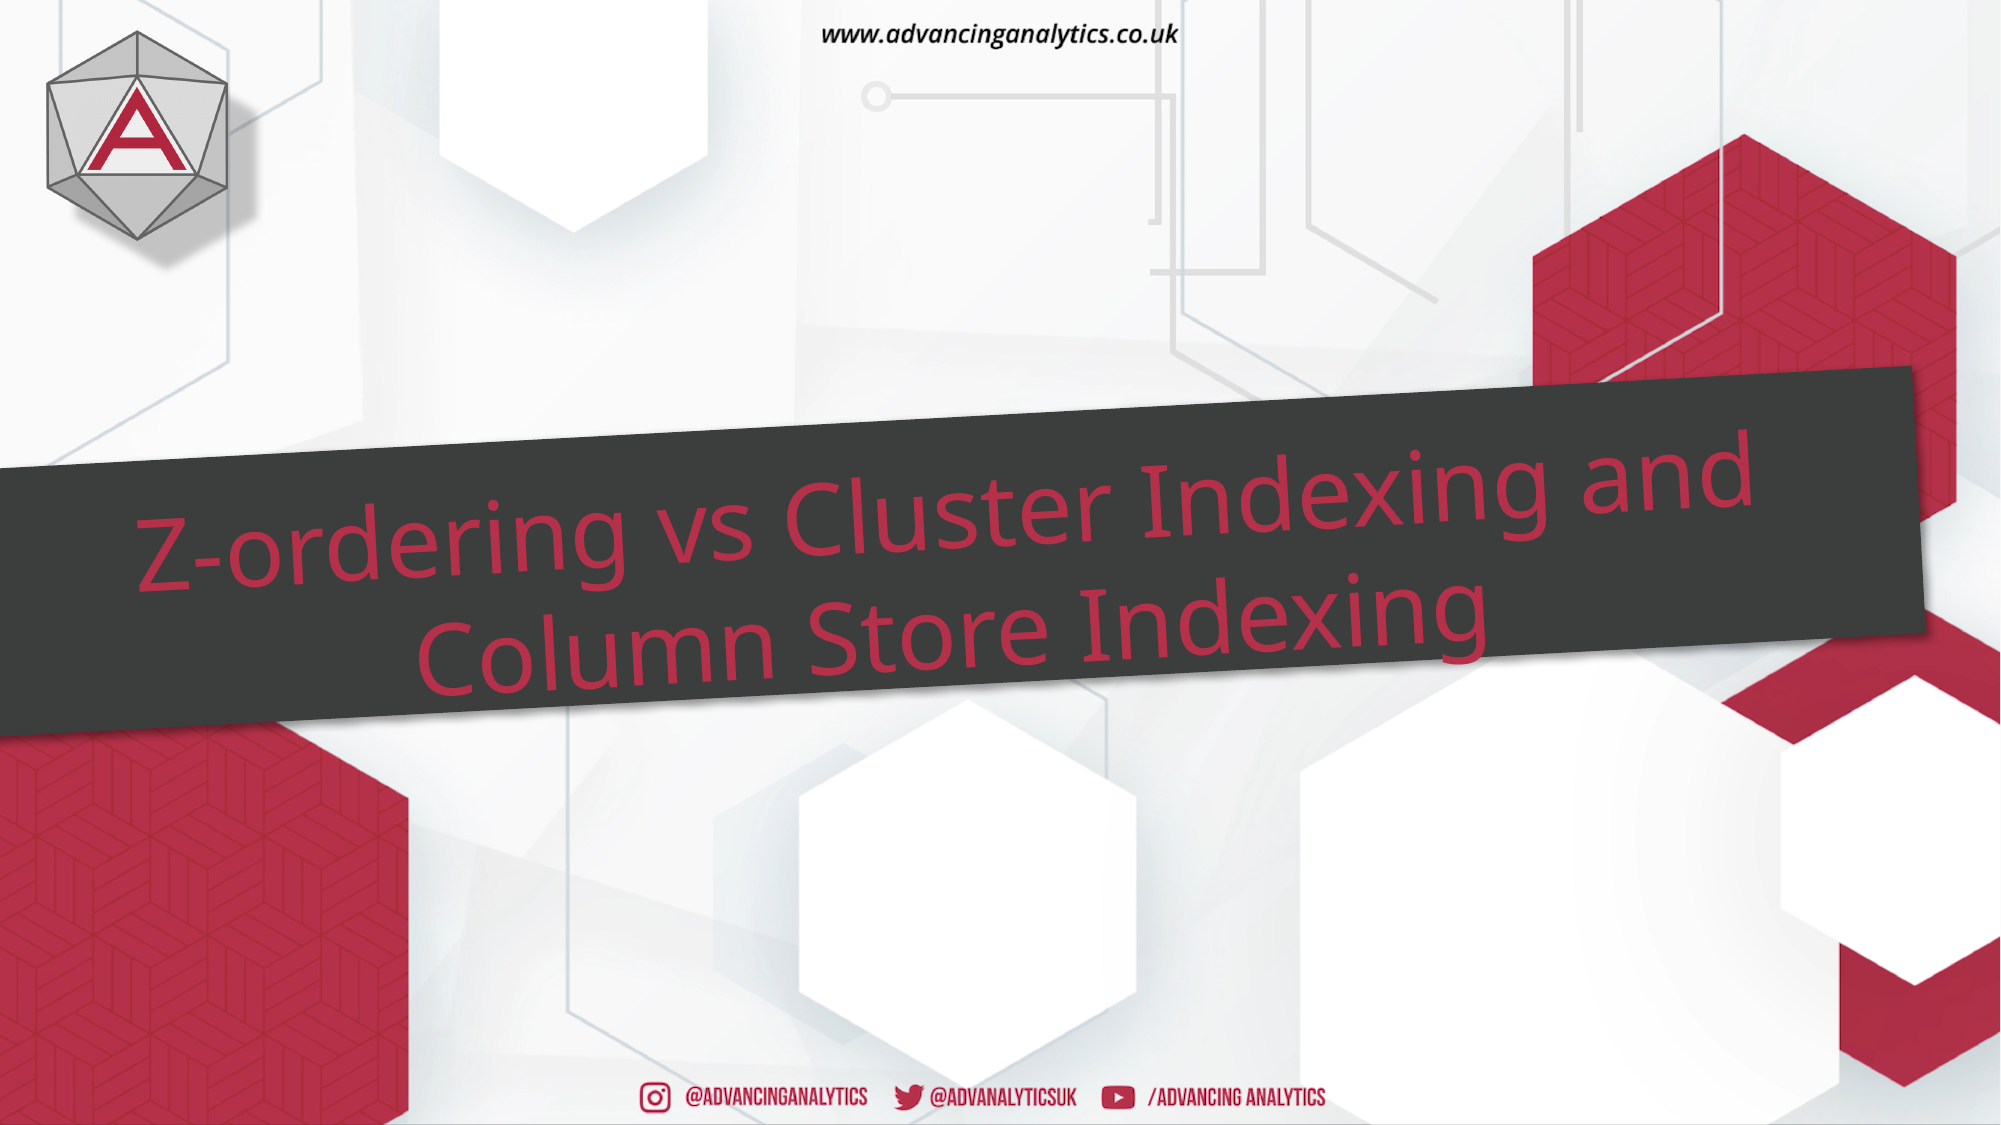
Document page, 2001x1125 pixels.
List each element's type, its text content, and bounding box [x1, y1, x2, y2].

title Z-ordering vs Cluster Indexing and Column Store Indexing [0, 545, 1910, 712]
picture [0, 0, 2001, 1125]
